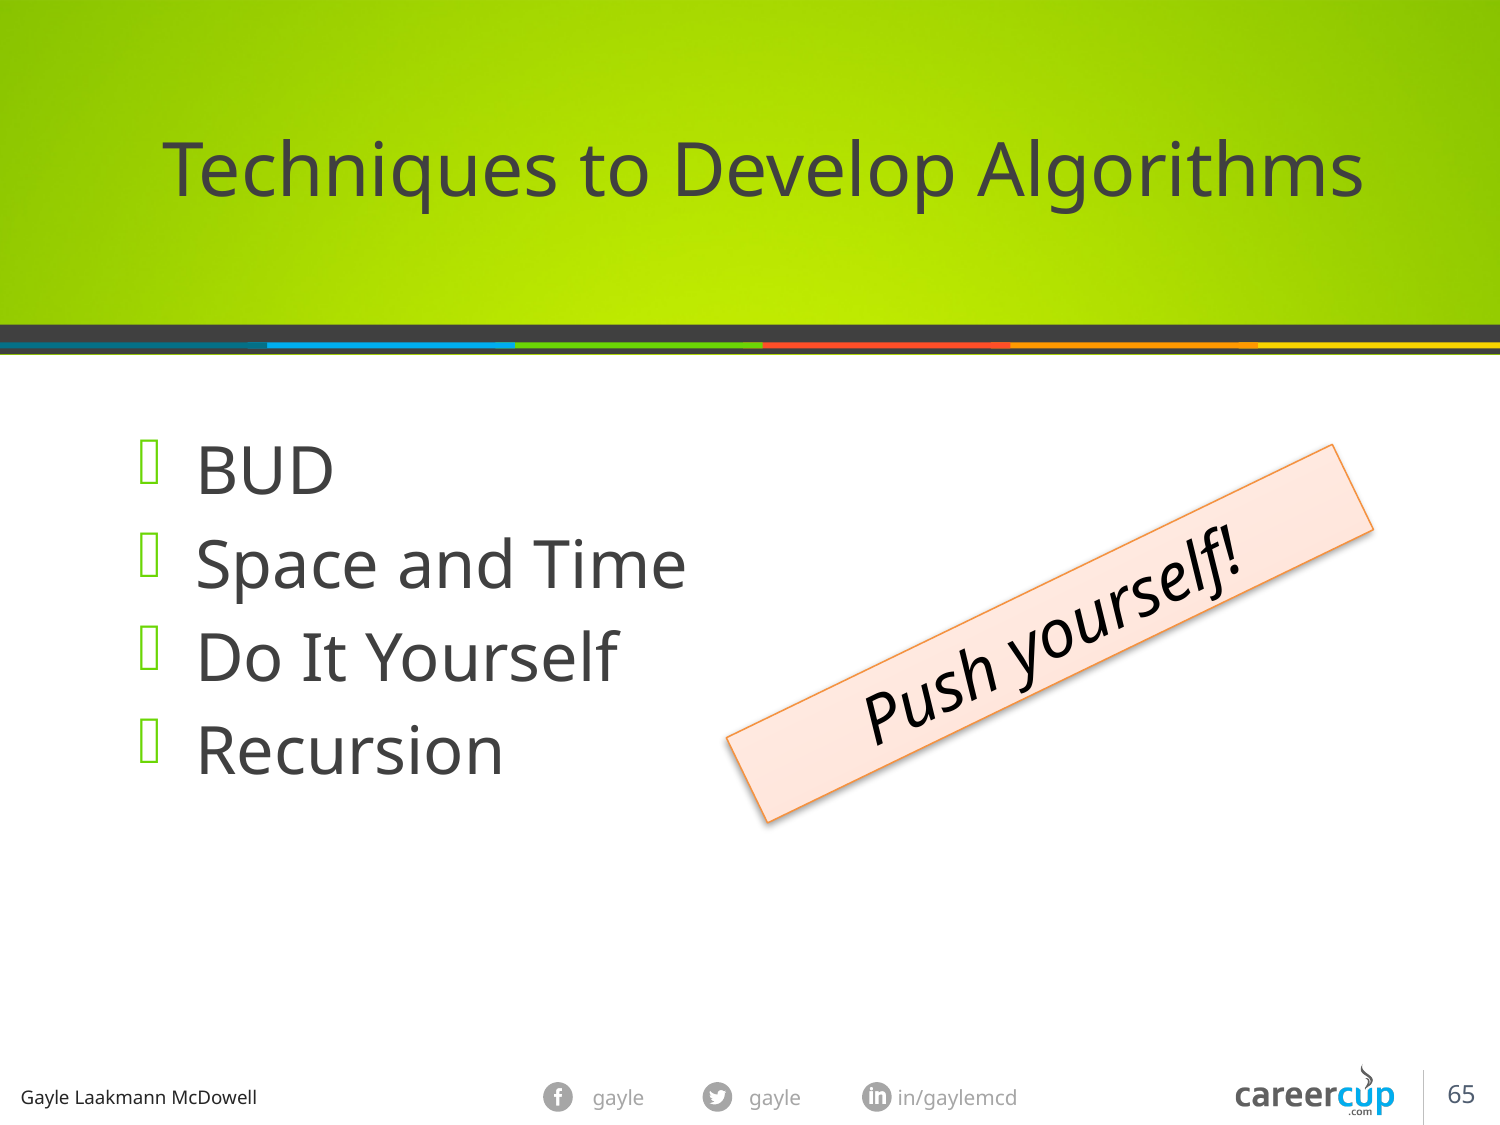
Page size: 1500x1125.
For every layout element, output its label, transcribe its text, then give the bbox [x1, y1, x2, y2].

text_box Push yourself! [725, 443, 1375, 824]
list BUD Space and Time Do It Yourself Recursion [123, 420, 1424, 1000]
picture [1234, 1062, 1396, 1117]
list Techniques to Develop Algorithms [147, 30, 1459, 303]
picture [0, 0, 1500, 324]
